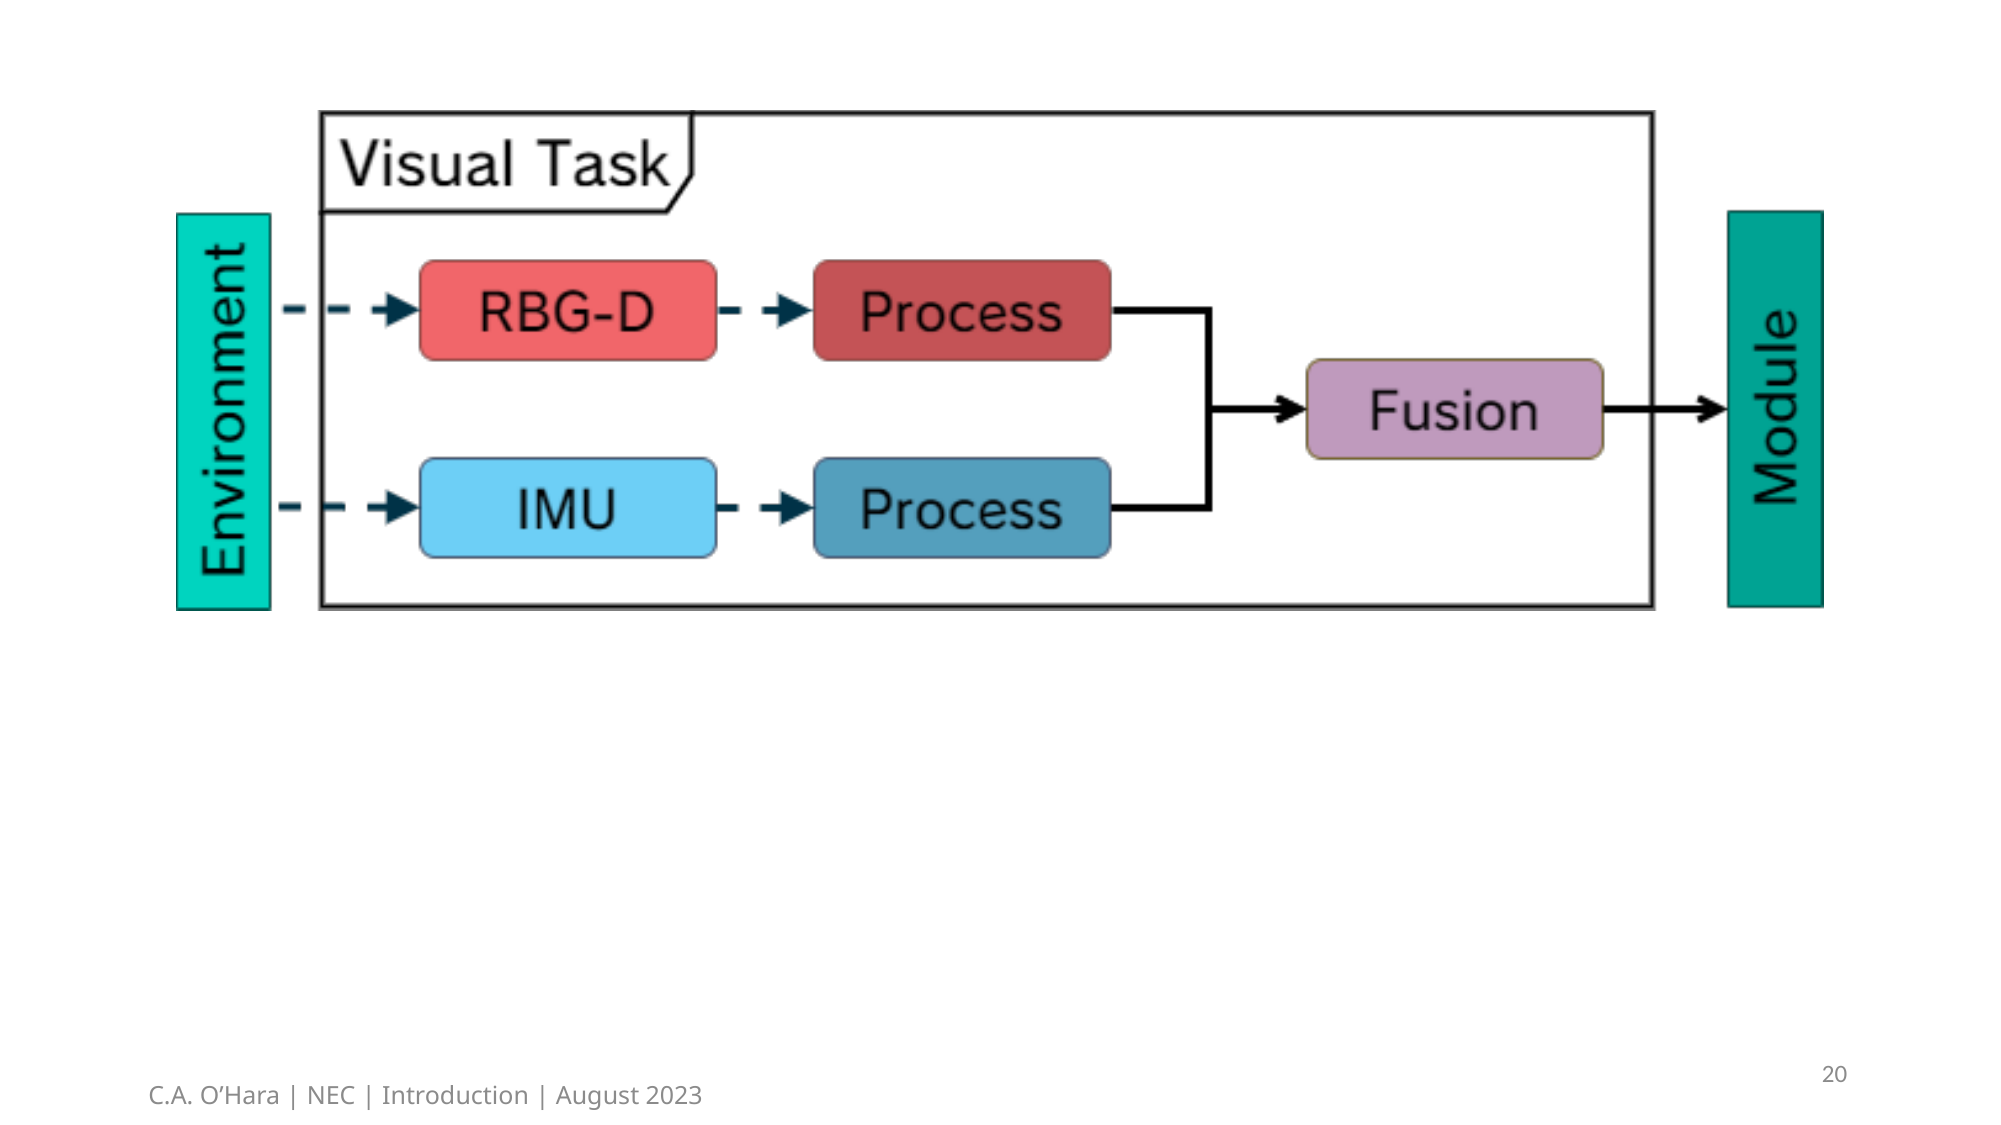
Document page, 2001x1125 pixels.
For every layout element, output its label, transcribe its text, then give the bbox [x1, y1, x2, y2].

picture [176, 110, 1824, 611]
slide_number 20 [1412, 1042, 1863, 1103]
footer C.A. O’Hara | NEC | Introduction | August 2023 [0, 1065, 853, 1125]
